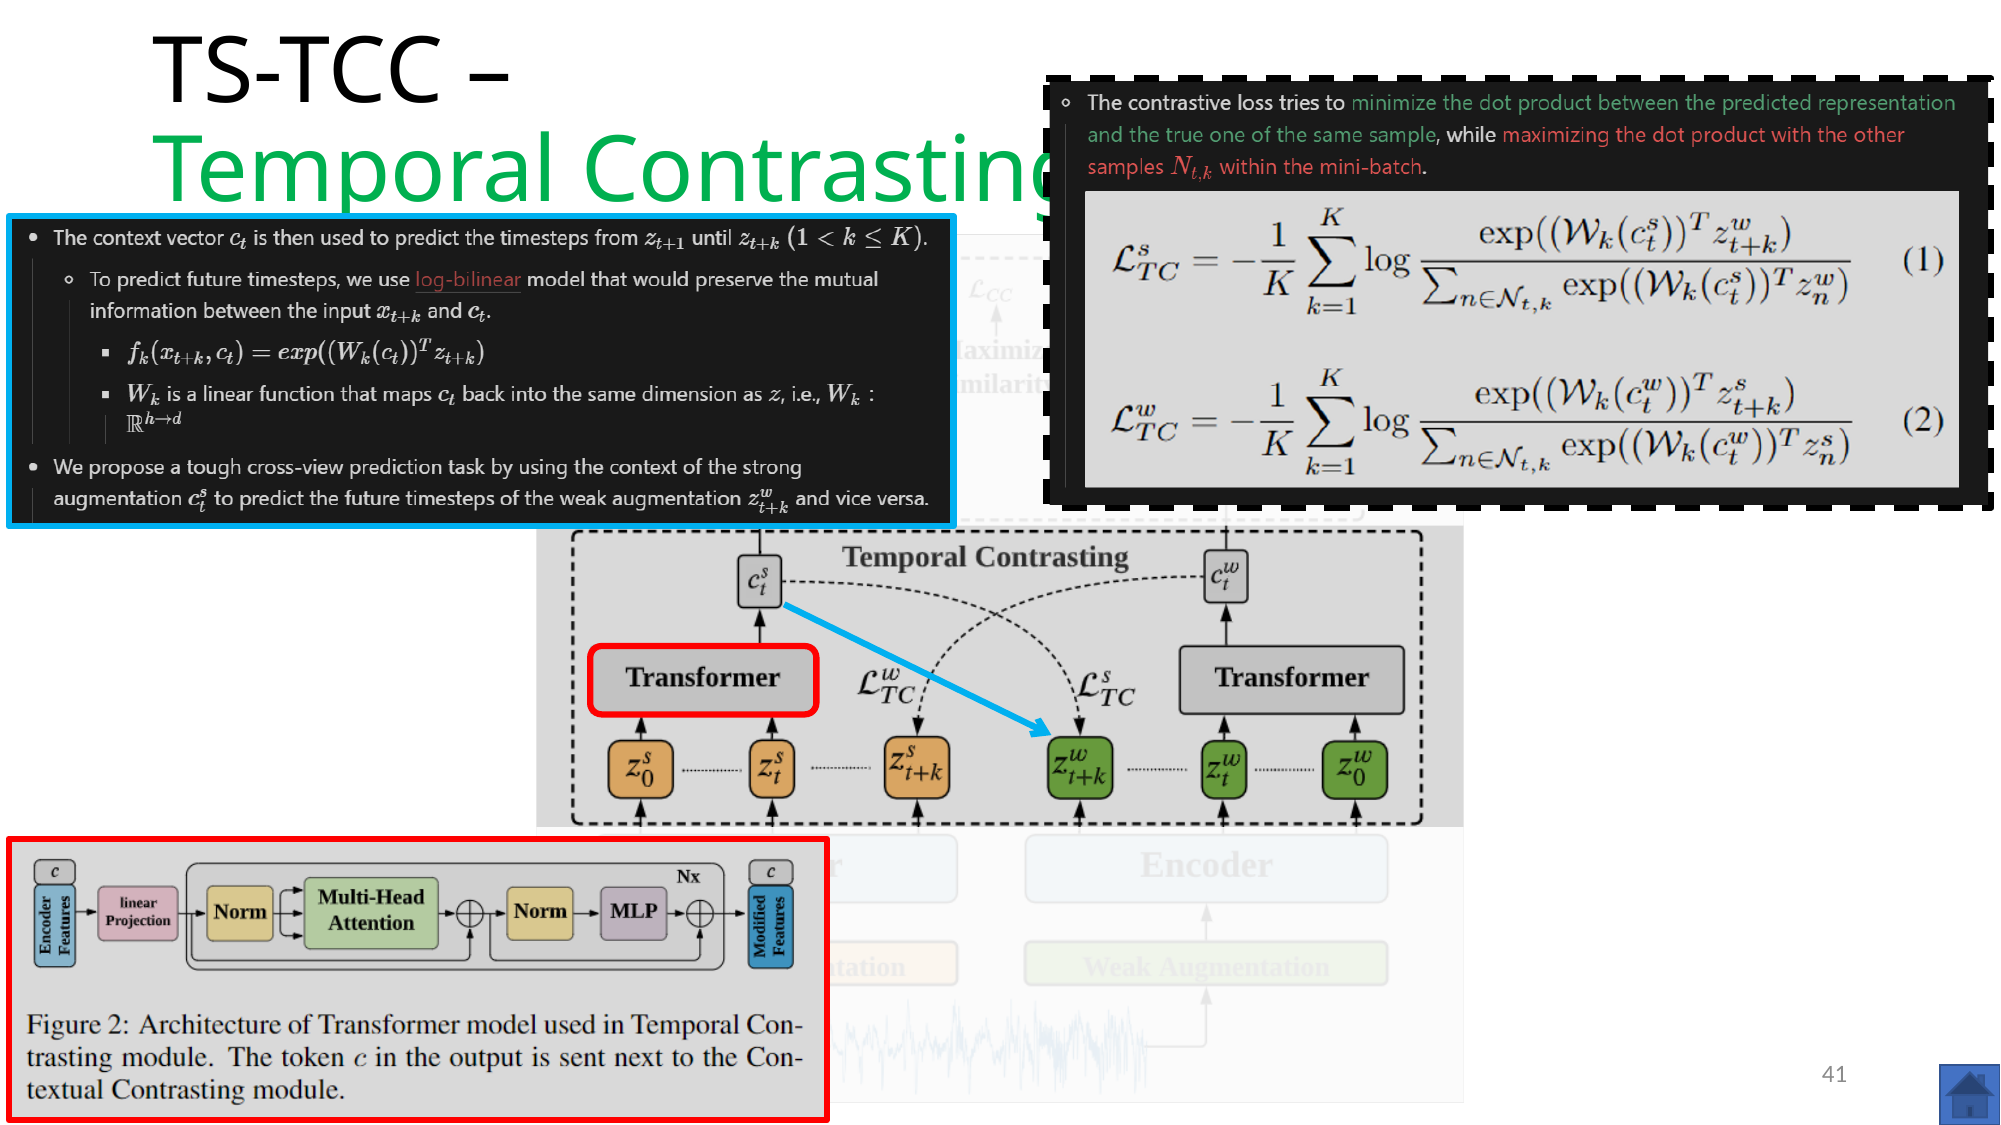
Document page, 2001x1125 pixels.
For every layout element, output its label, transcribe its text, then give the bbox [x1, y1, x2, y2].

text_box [784, 604, 1052, 736]
picture [11, 81, 1989, 1118]
text_box [1939, 1064, 2000, 1125]
title TS-TCC – Temporal Contrasting [137, 13, 1863, 232]
picture [13, 220, 949, 522]
slide_number 41 [1465, 1042, 1863, 1103]
